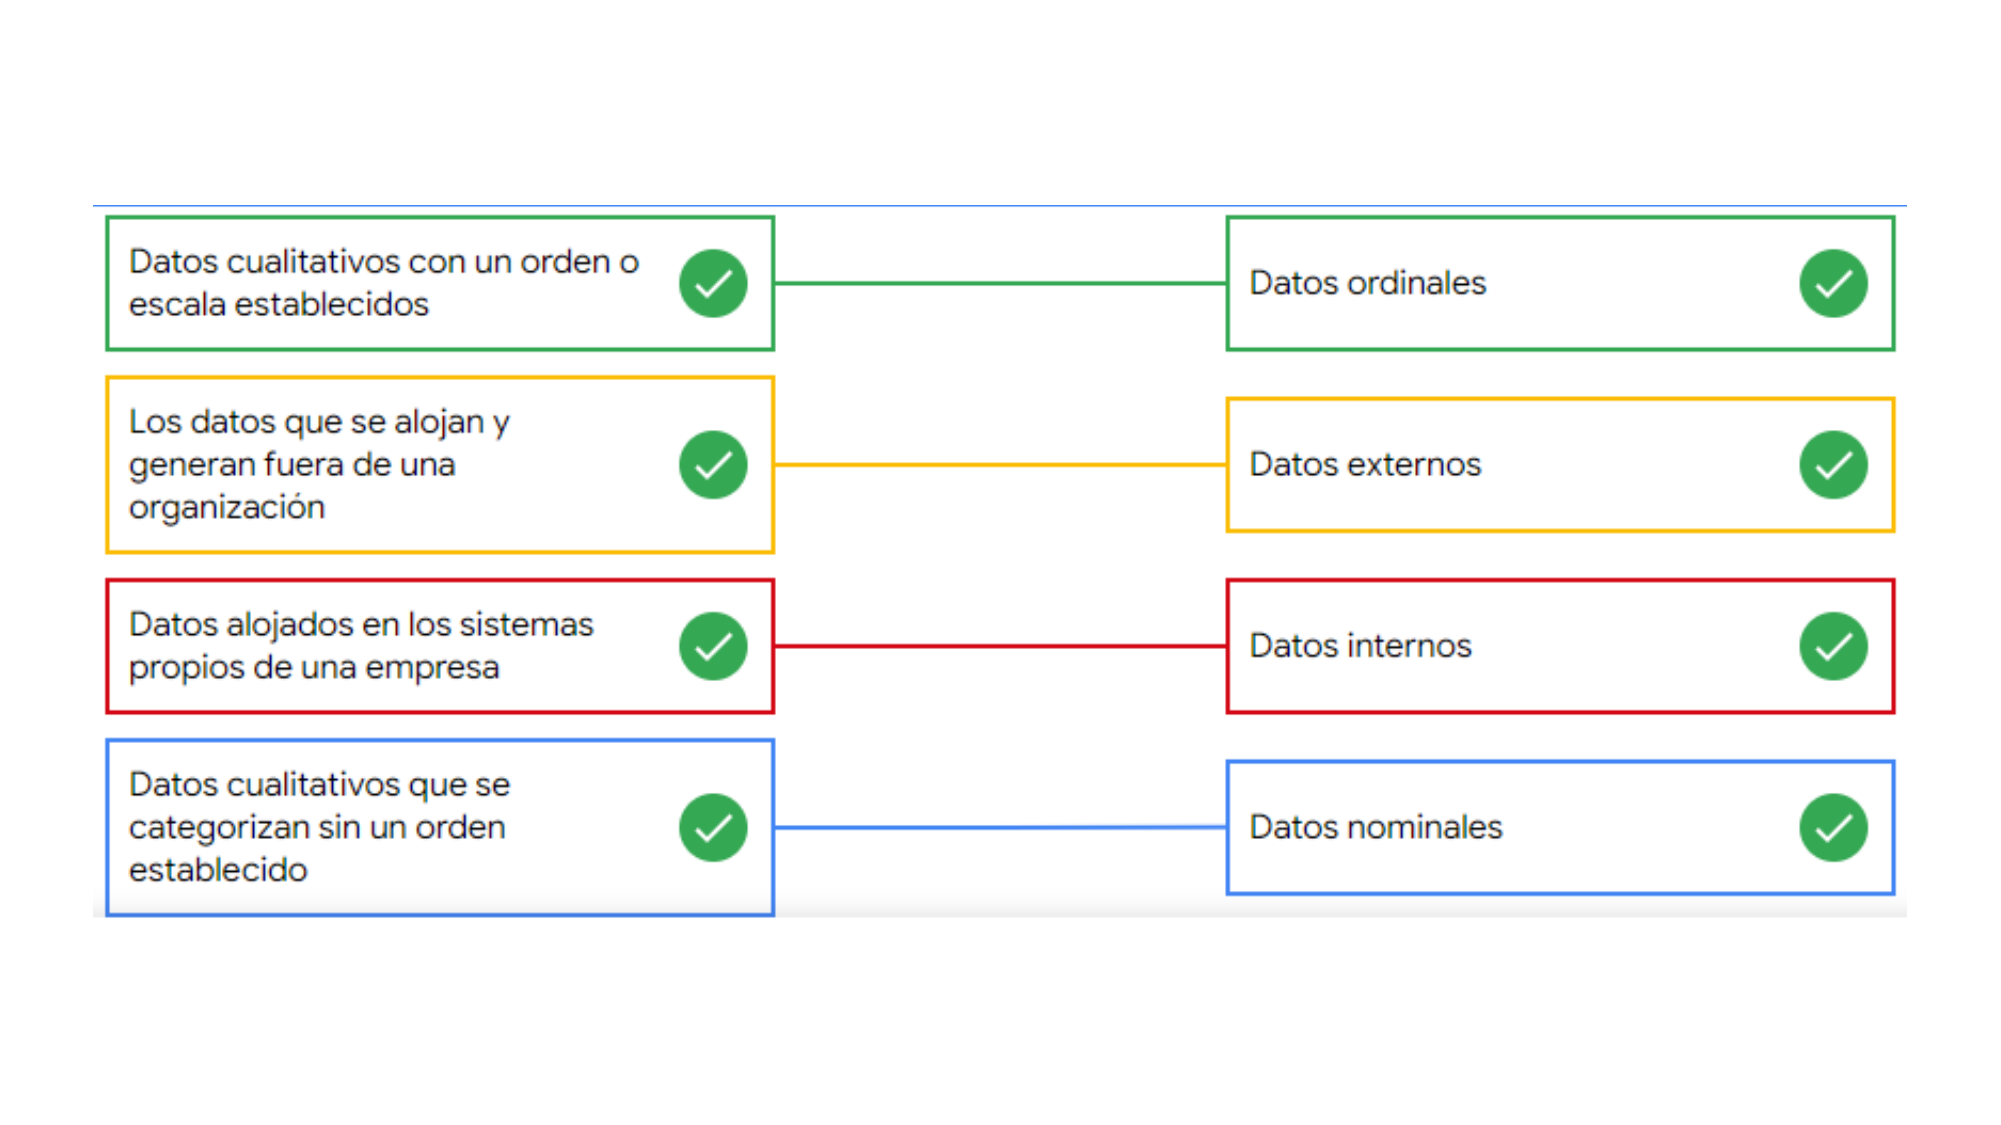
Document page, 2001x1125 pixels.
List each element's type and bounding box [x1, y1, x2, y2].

picture [93, 205, 1907, 920]
